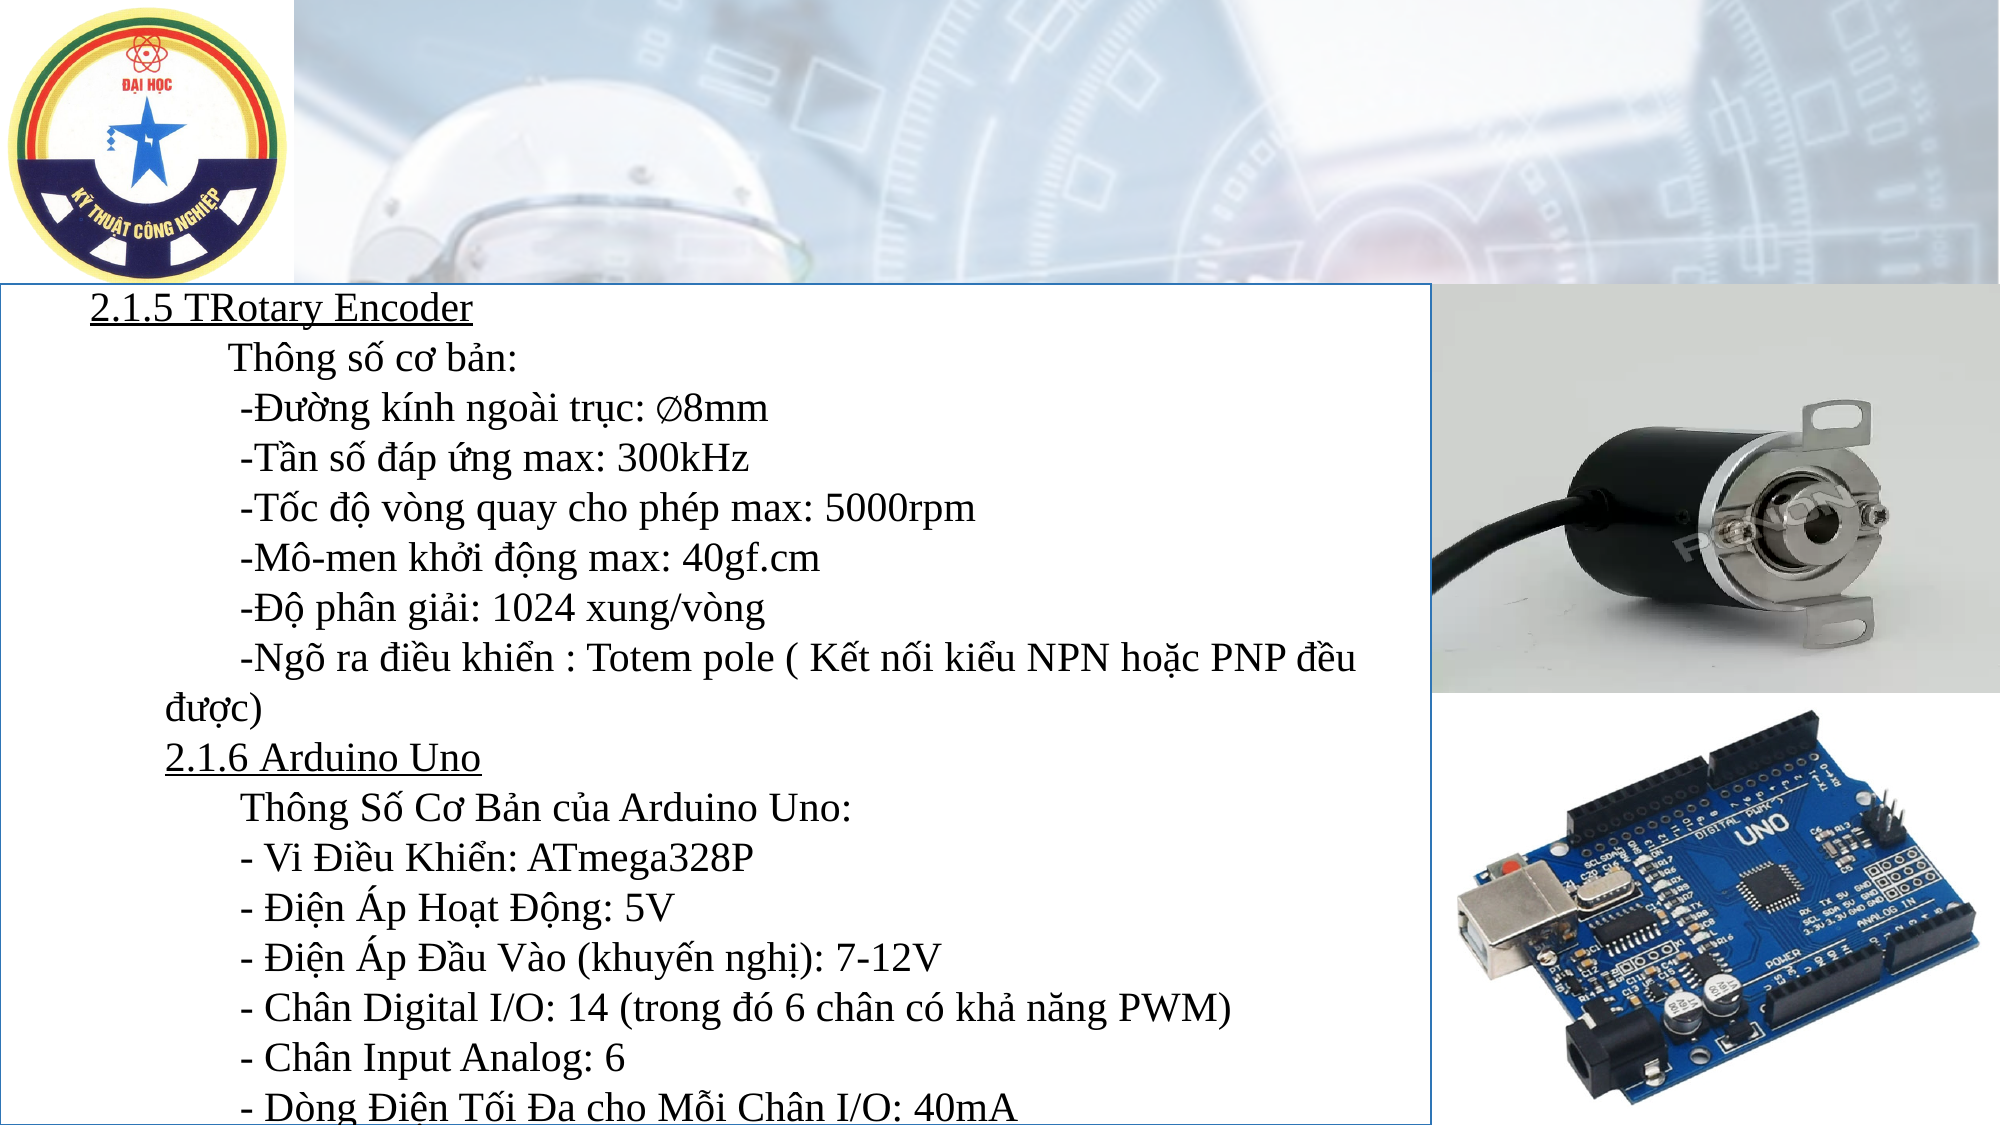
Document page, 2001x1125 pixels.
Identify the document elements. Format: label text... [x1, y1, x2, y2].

text_box 2.1.5 TRotary Encoder Thông số cơ bản: -Đường kính ngoài trục: ∅8mm -Tần số đáp ứng max: 300kHz -Tốc độ vòng quay cho phép max: 5000rpm -Mô-men khởi động max: 40gf.cm -Độ phân giải: 1024 xung/vòng -Ngõ ra điều khiển : Totem pole ( Kết nối kiểu NPN hoặc PNP đều được) 2.1.6 Arduino Uno Thông Số Cơ Bản của Arduino Uno: - Vi Điều Khiển: ATmega328P - Điện Áp Hoạt Động: 5V - Điện Áp Đầu Vào (khuyến nghị): 7-12V - Chân Digital I/O: 14 (trong đó 6 chân có khả năng PWM) - Chân Input Analog: 6 - Dòng Điện Tối Đa cho Mỗi Chân I/O: 40mA [0, 283, 1432, 1125]
picture [0, 0, 294, 283]
picture [1431, 284, 2000, 1125]
